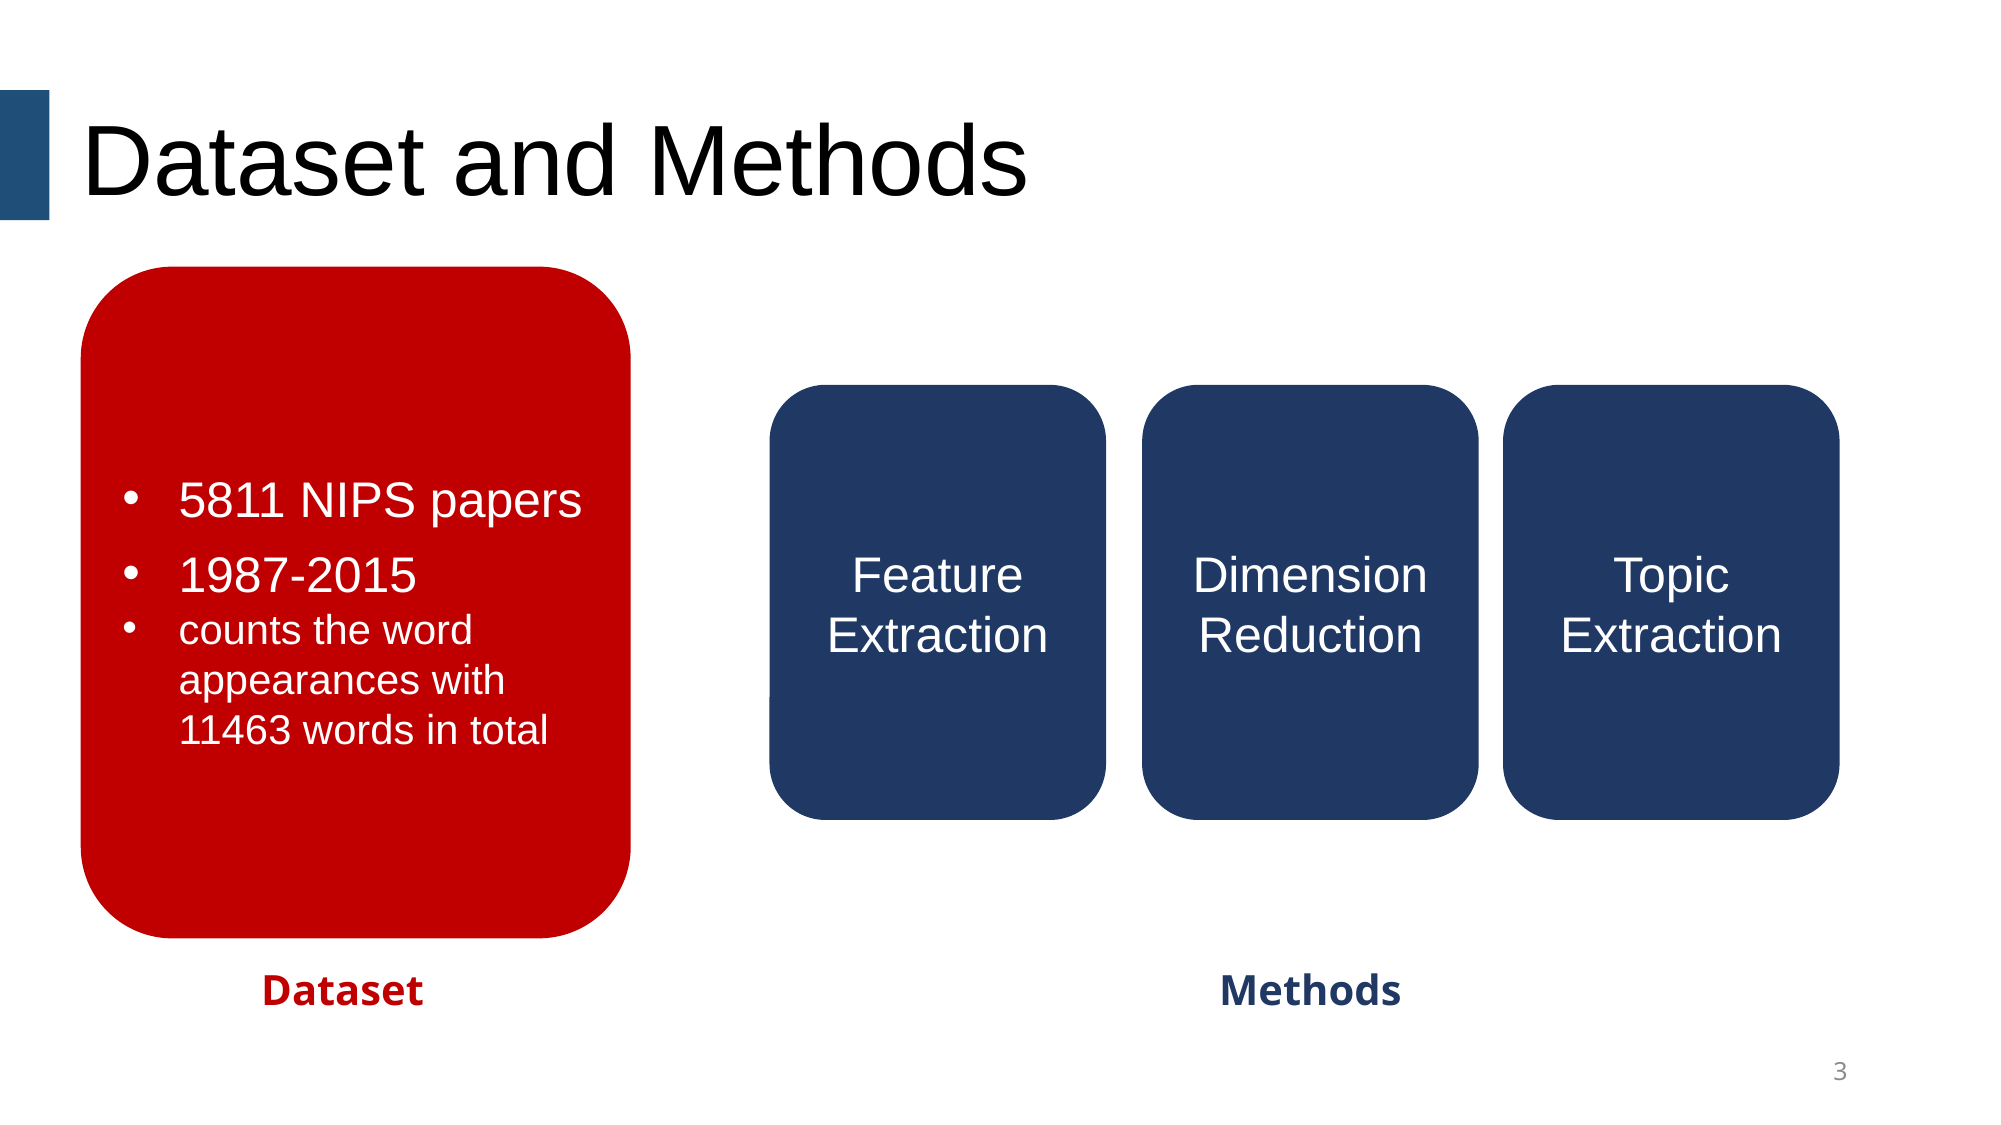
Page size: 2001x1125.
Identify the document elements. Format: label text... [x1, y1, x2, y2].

slide_number 3 [1412, 1042, 1863, 1103]
text_box Feature Extraction [768, 383, 1108, 822]
title Dataset and Methods [66, 60, 1765, 267]
text_box Dataset [246, 956, 439, 1022]
text_box Topic Extraction [1501, 383, 1841, 822]
text_box Methods [1204, 956, 1417, 1022]
text_box 5811 NIPS papers 1987-2015 counts the word appearances with 11463 words in total [79, 265, 632, 940]
text_box Dimension Reduction [1141, 383, 1480, 822]
